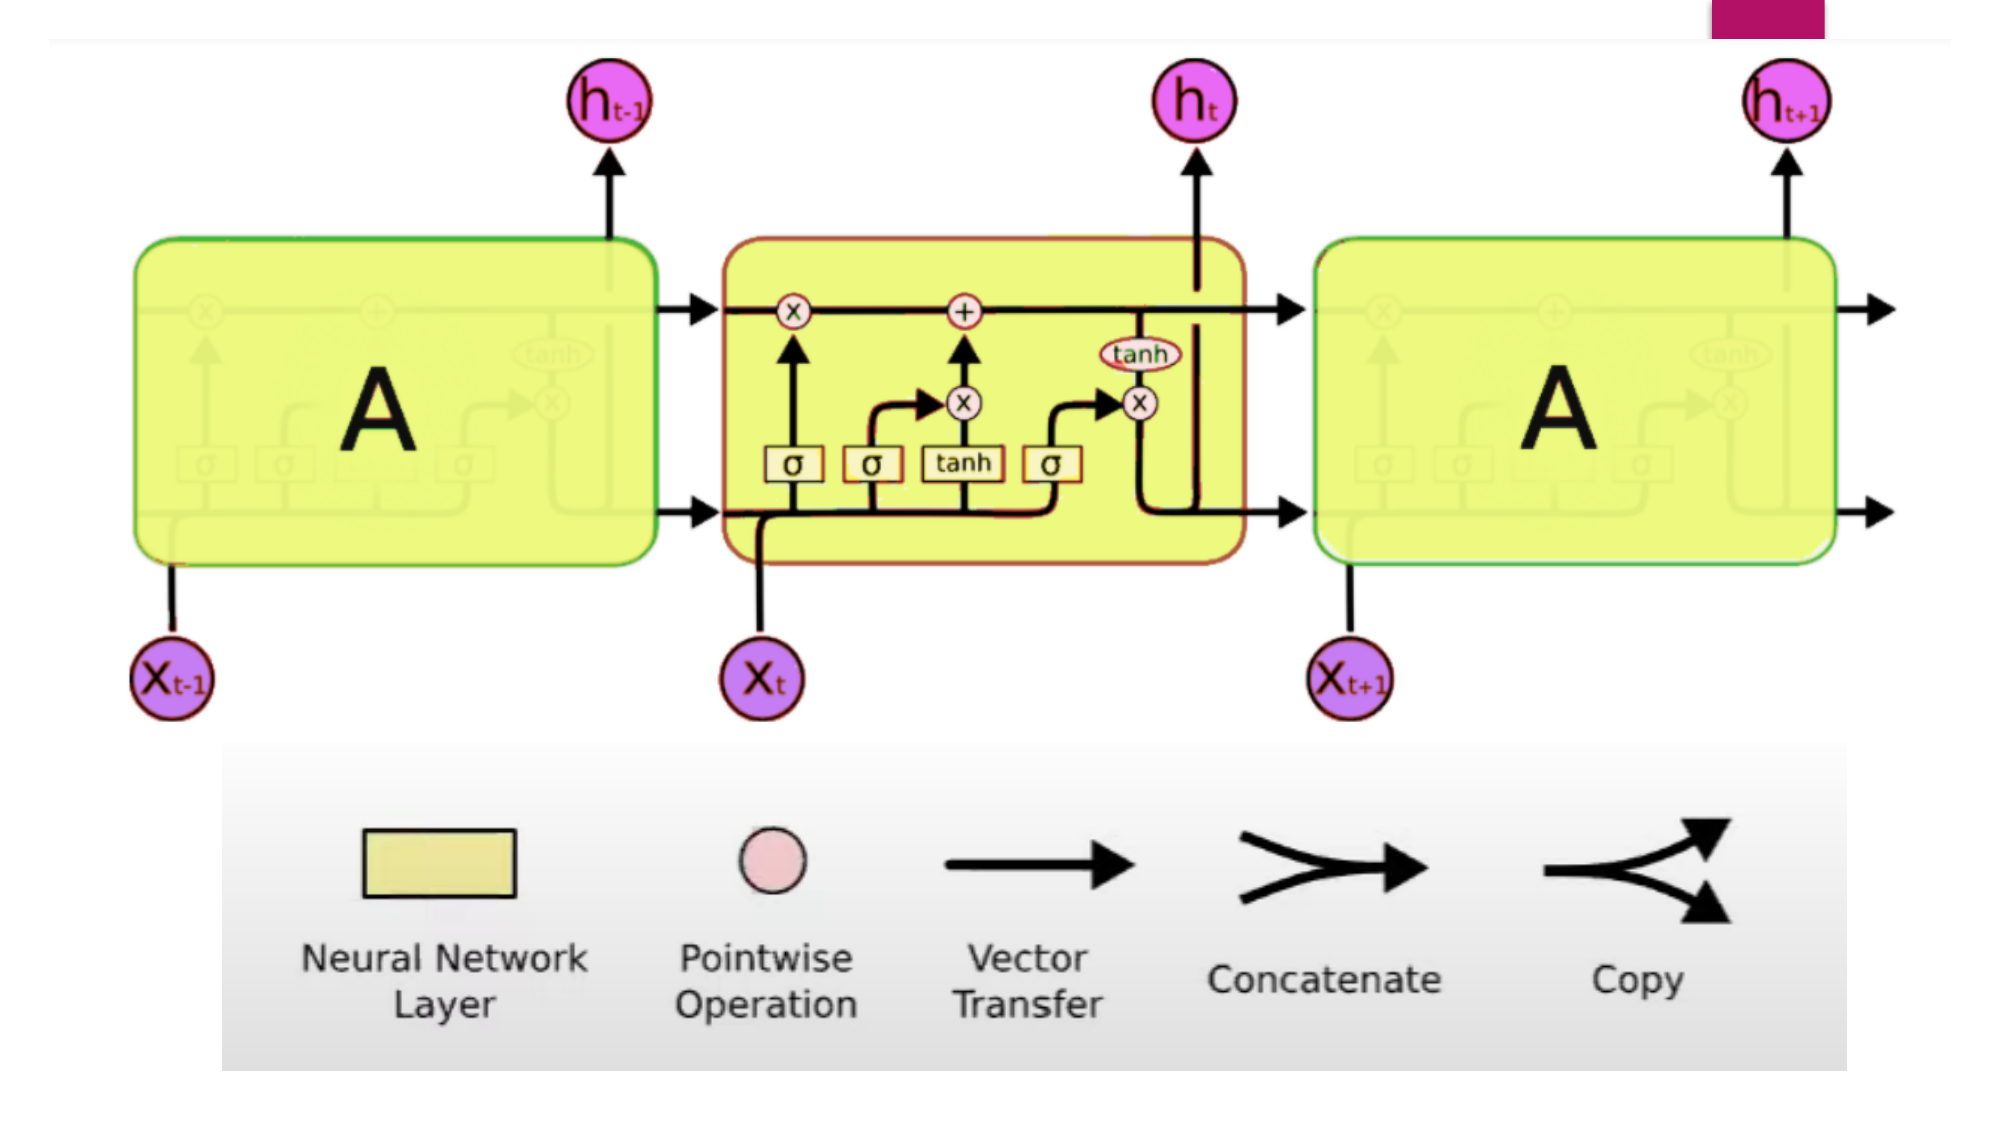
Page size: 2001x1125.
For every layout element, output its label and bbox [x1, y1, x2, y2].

picture [221, 742, 1847, 1071]
list [49, 39, 1951, 743]
